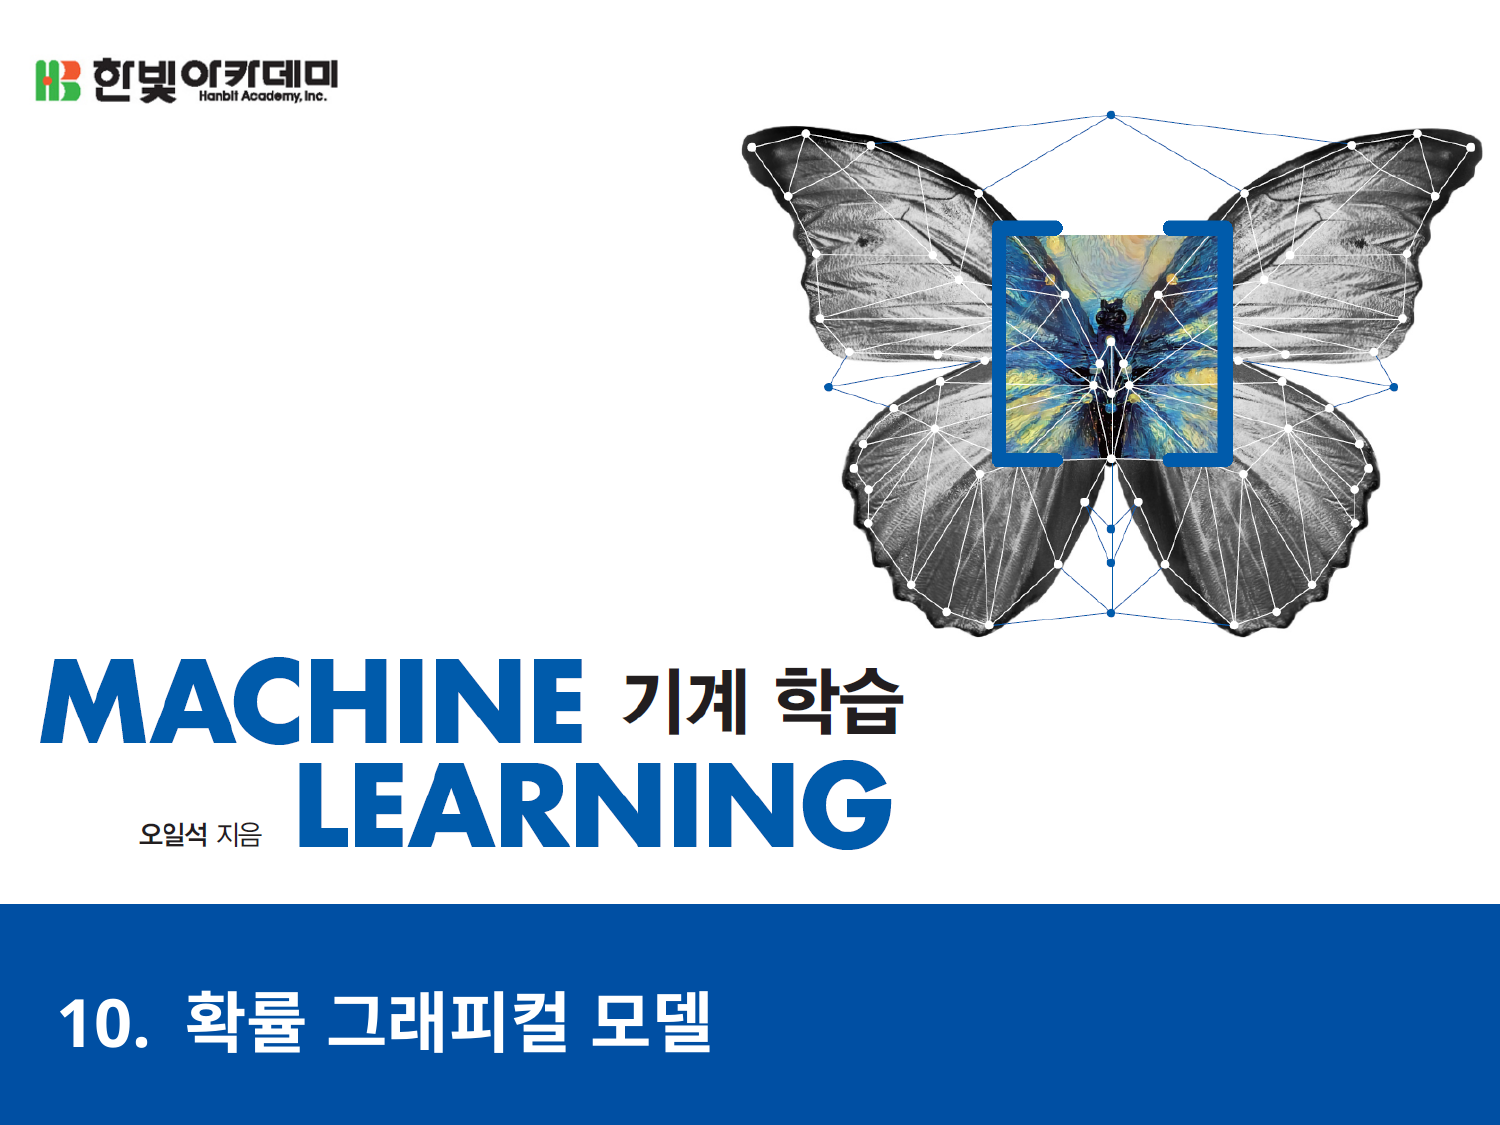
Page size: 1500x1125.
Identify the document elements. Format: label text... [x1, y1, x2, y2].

picture [29, 108, 1500, 874]
picture [29, 54, 342, 107]
picture [0, 904, 1500, 1125]
title 10. 확률 그래피컬 모델 [41, 936, 1392, 1107]
